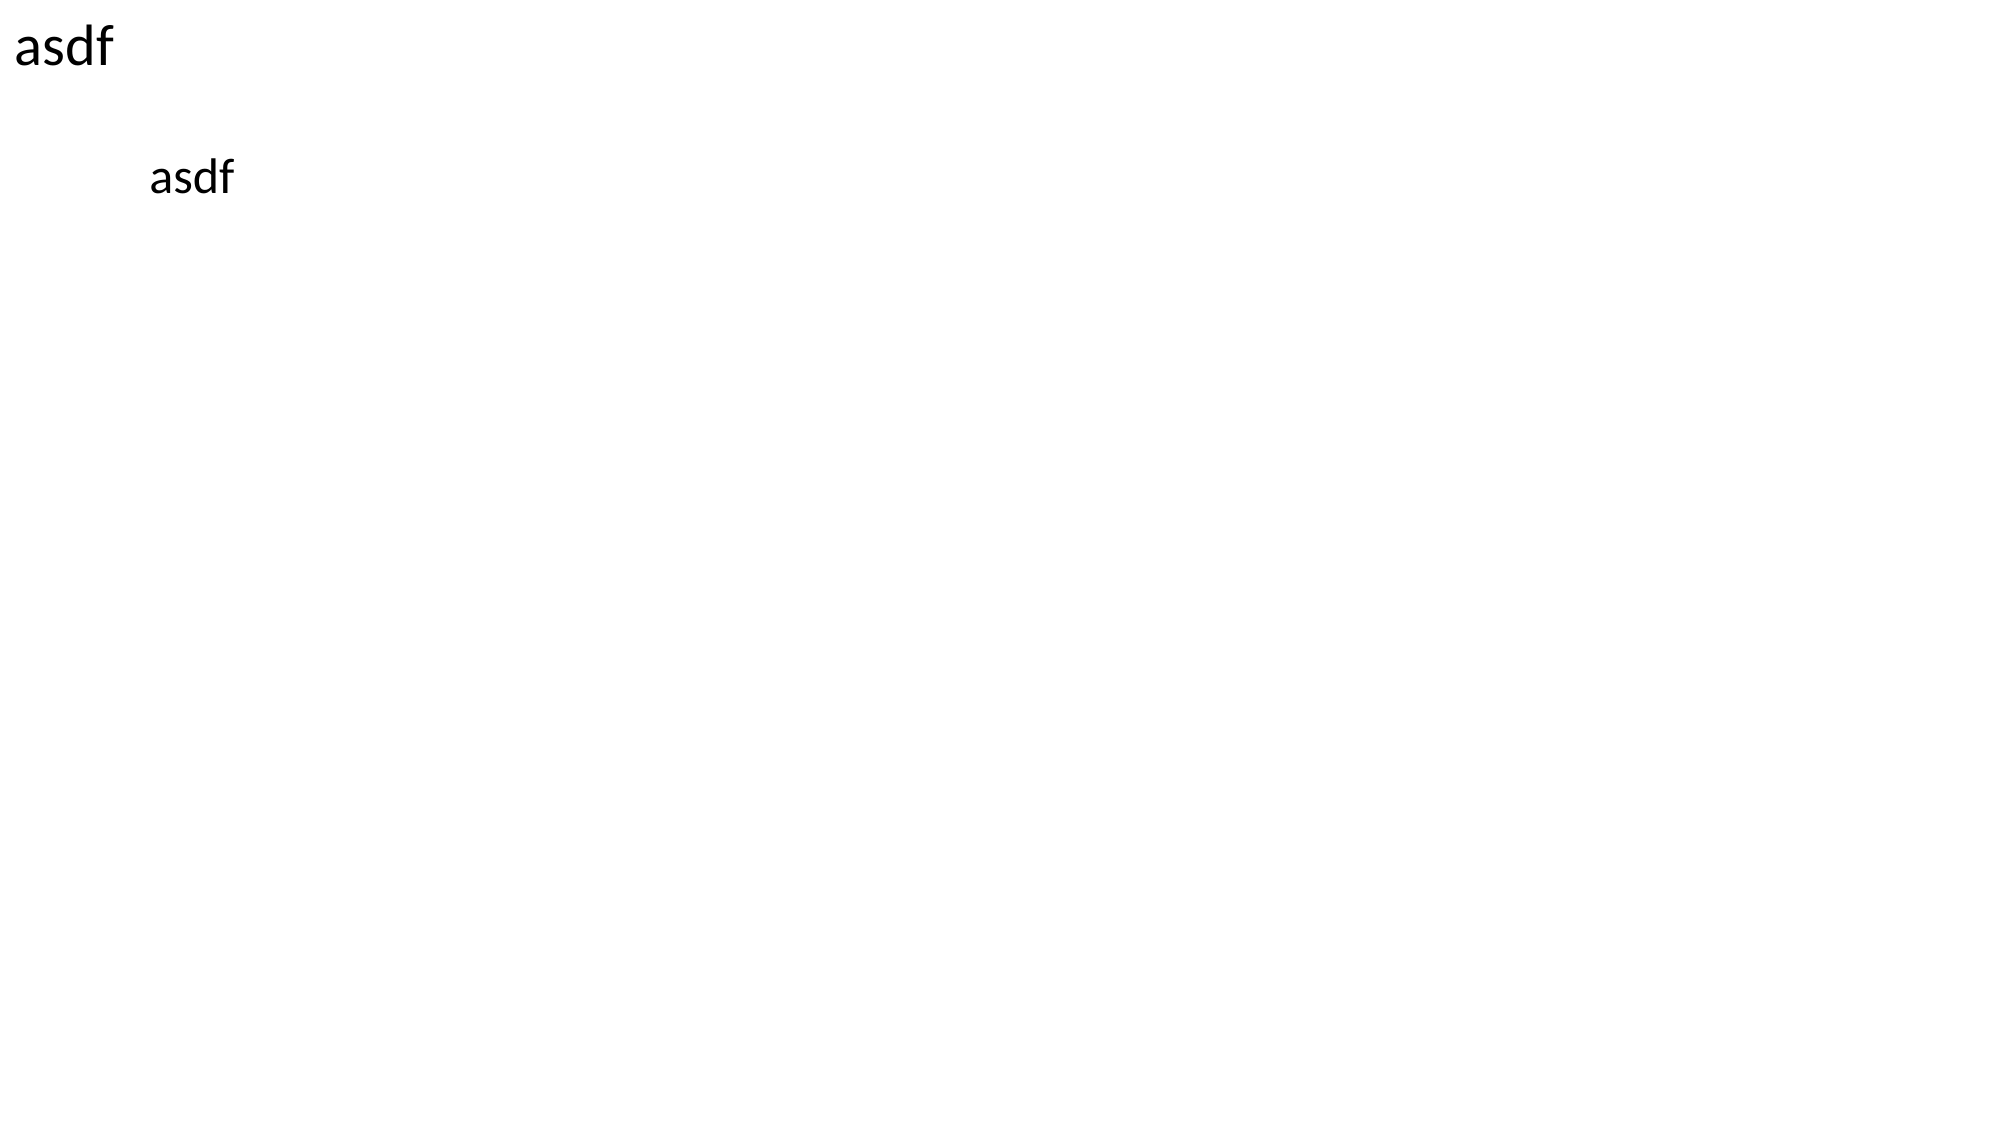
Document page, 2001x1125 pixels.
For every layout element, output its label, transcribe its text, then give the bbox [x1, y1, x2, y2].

text_box asdf [0, 0, 1487, 85]
text_box asdf [134, 136, 357, 211]
